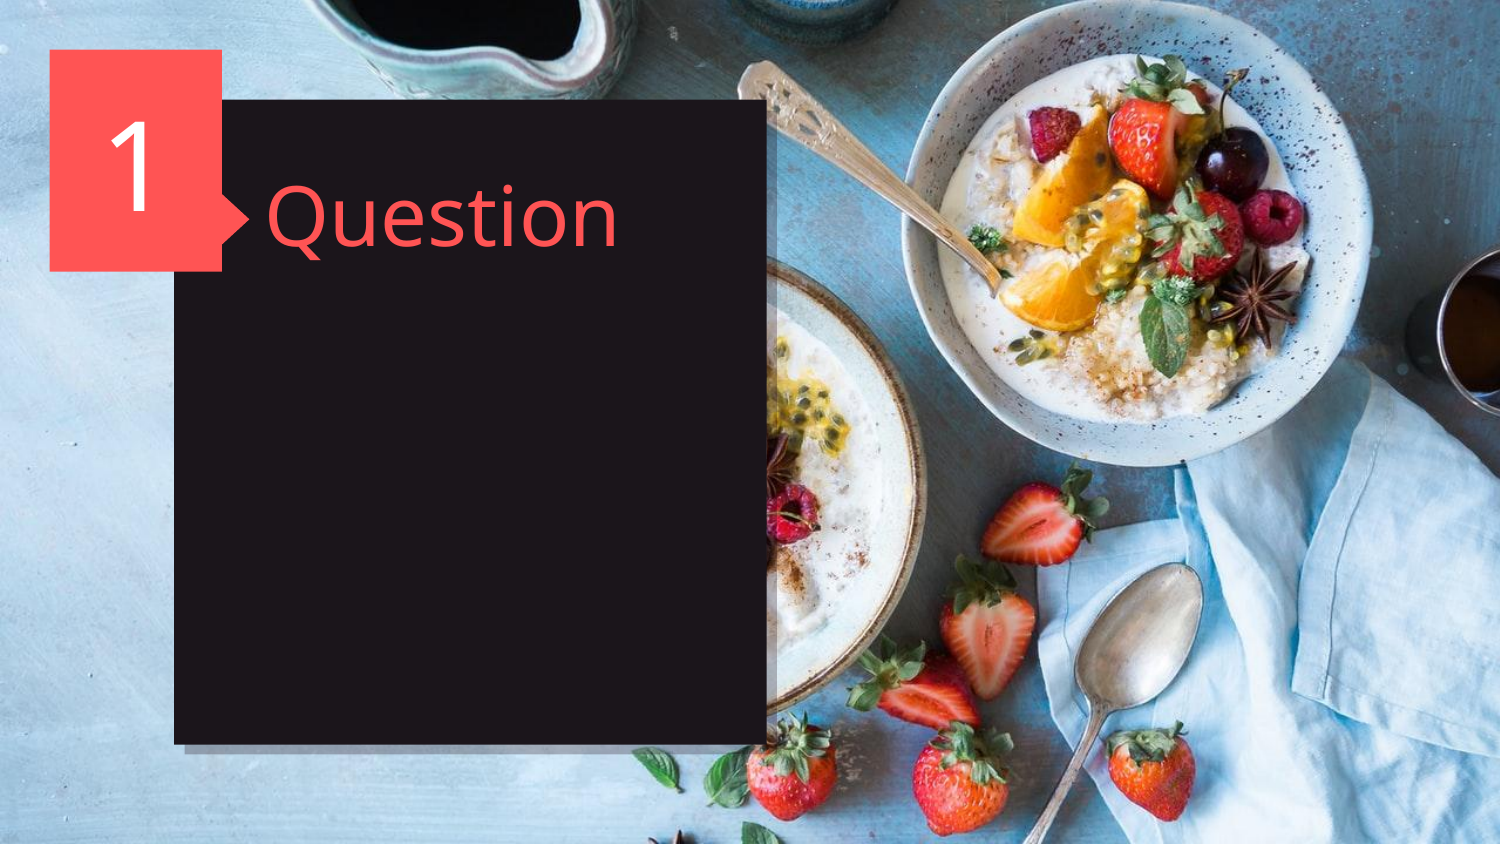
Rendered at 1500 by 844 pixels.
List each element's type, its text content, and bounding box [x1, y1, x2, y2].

picture [0, 0, 1500, 844]
text_box 1 [50, 50, 222, 273]
title Question [264, 182, 722, 342]
